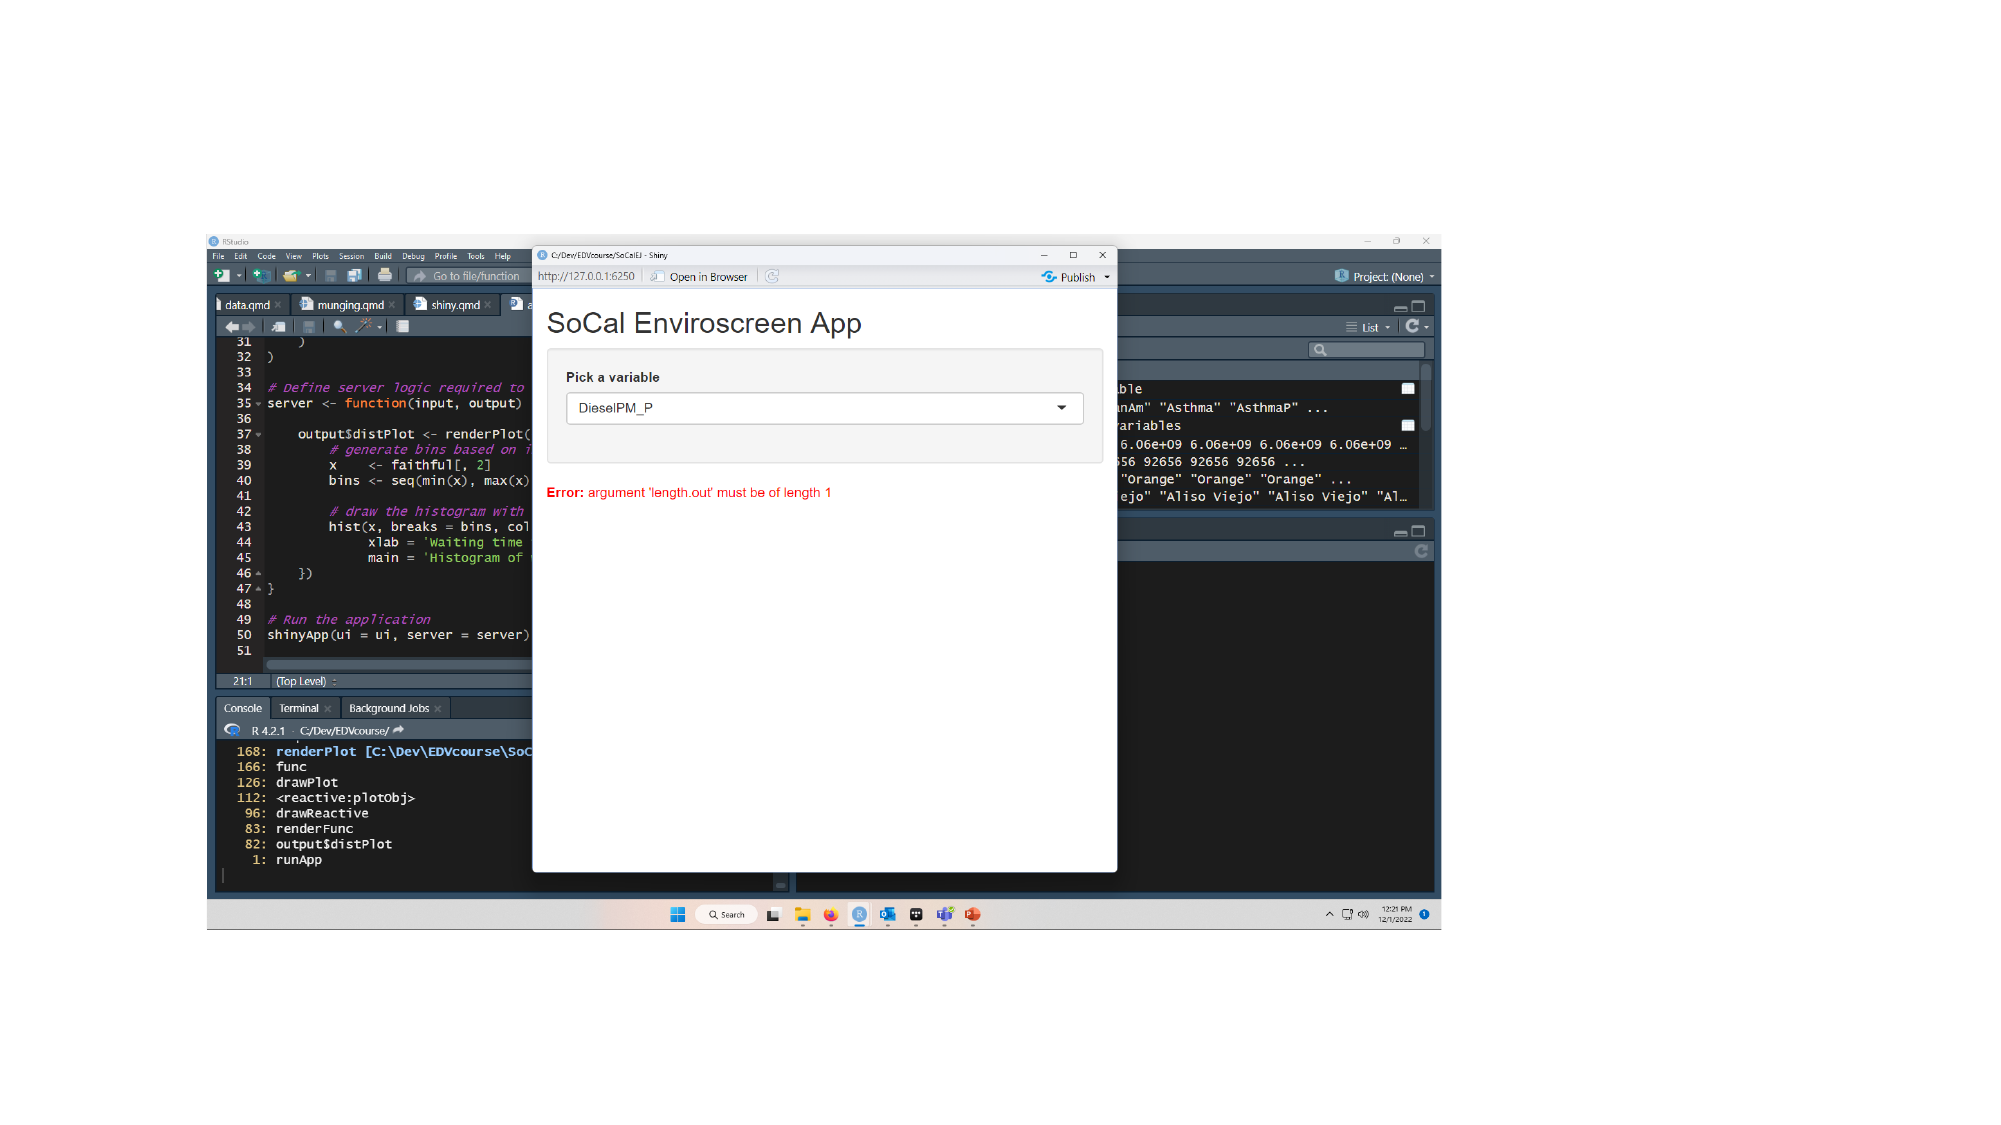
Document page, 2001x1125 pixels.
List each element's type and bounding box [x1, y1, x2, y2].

picture [206, 234, 1442, 930]
